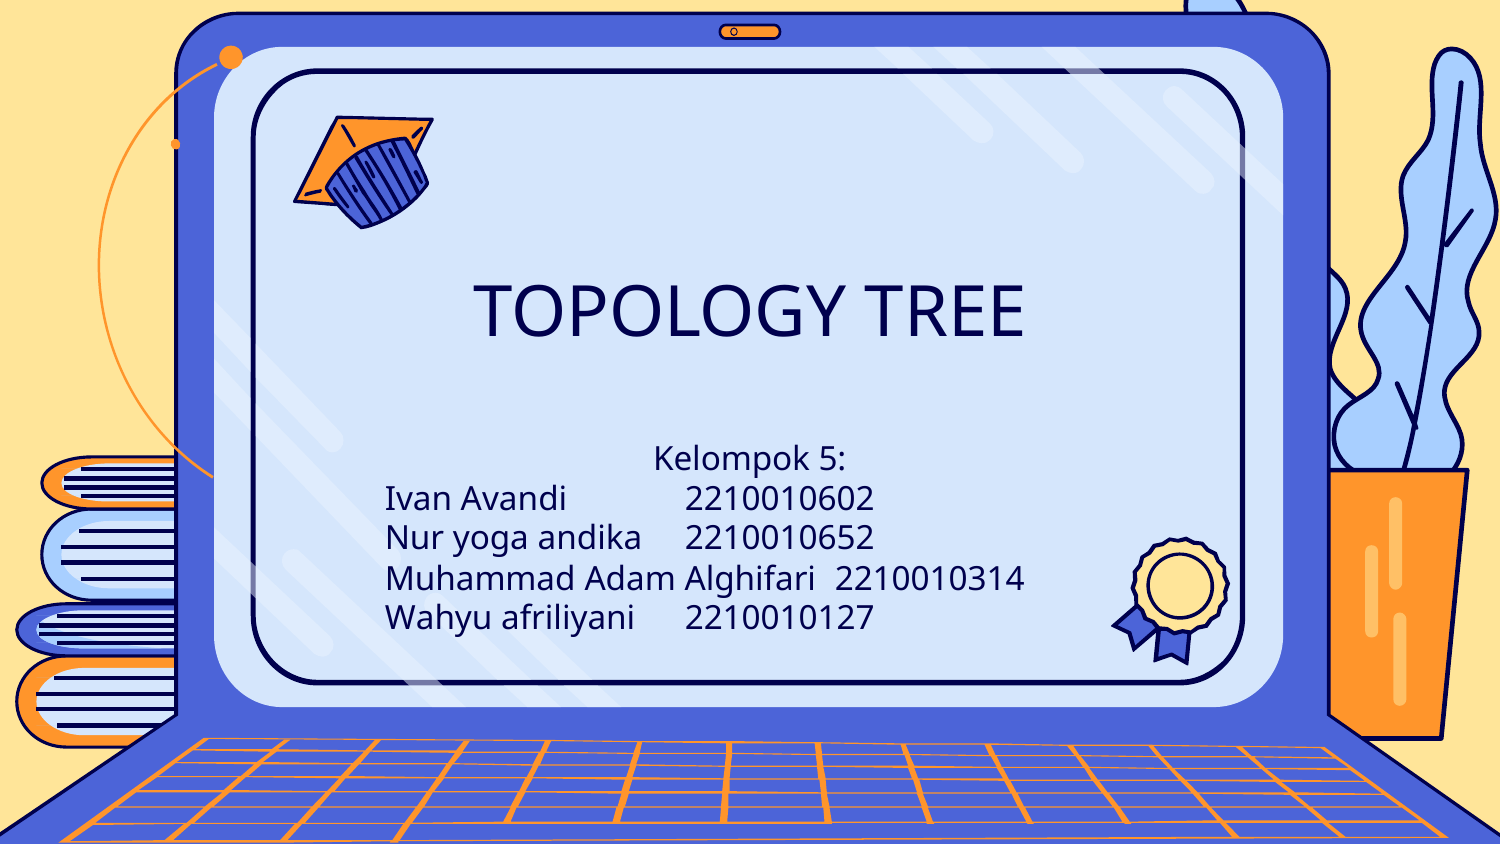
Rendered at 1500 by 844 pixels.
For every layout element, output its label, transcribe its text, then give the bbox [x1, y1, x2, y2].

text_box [292, 115, 435, 230]
title TOPOLOGY TREE [311, 226, 1189, 452]
subtitle Kelompok 5: Ivan Avandi 2210010602 Nur yoga andika 2210010652 Muhammad Adam Alghifari 2210010314 Wahyu afriliyani 2210010127 [369, 452, 1131, 650]
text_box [1124, 535, 1222, 664]
